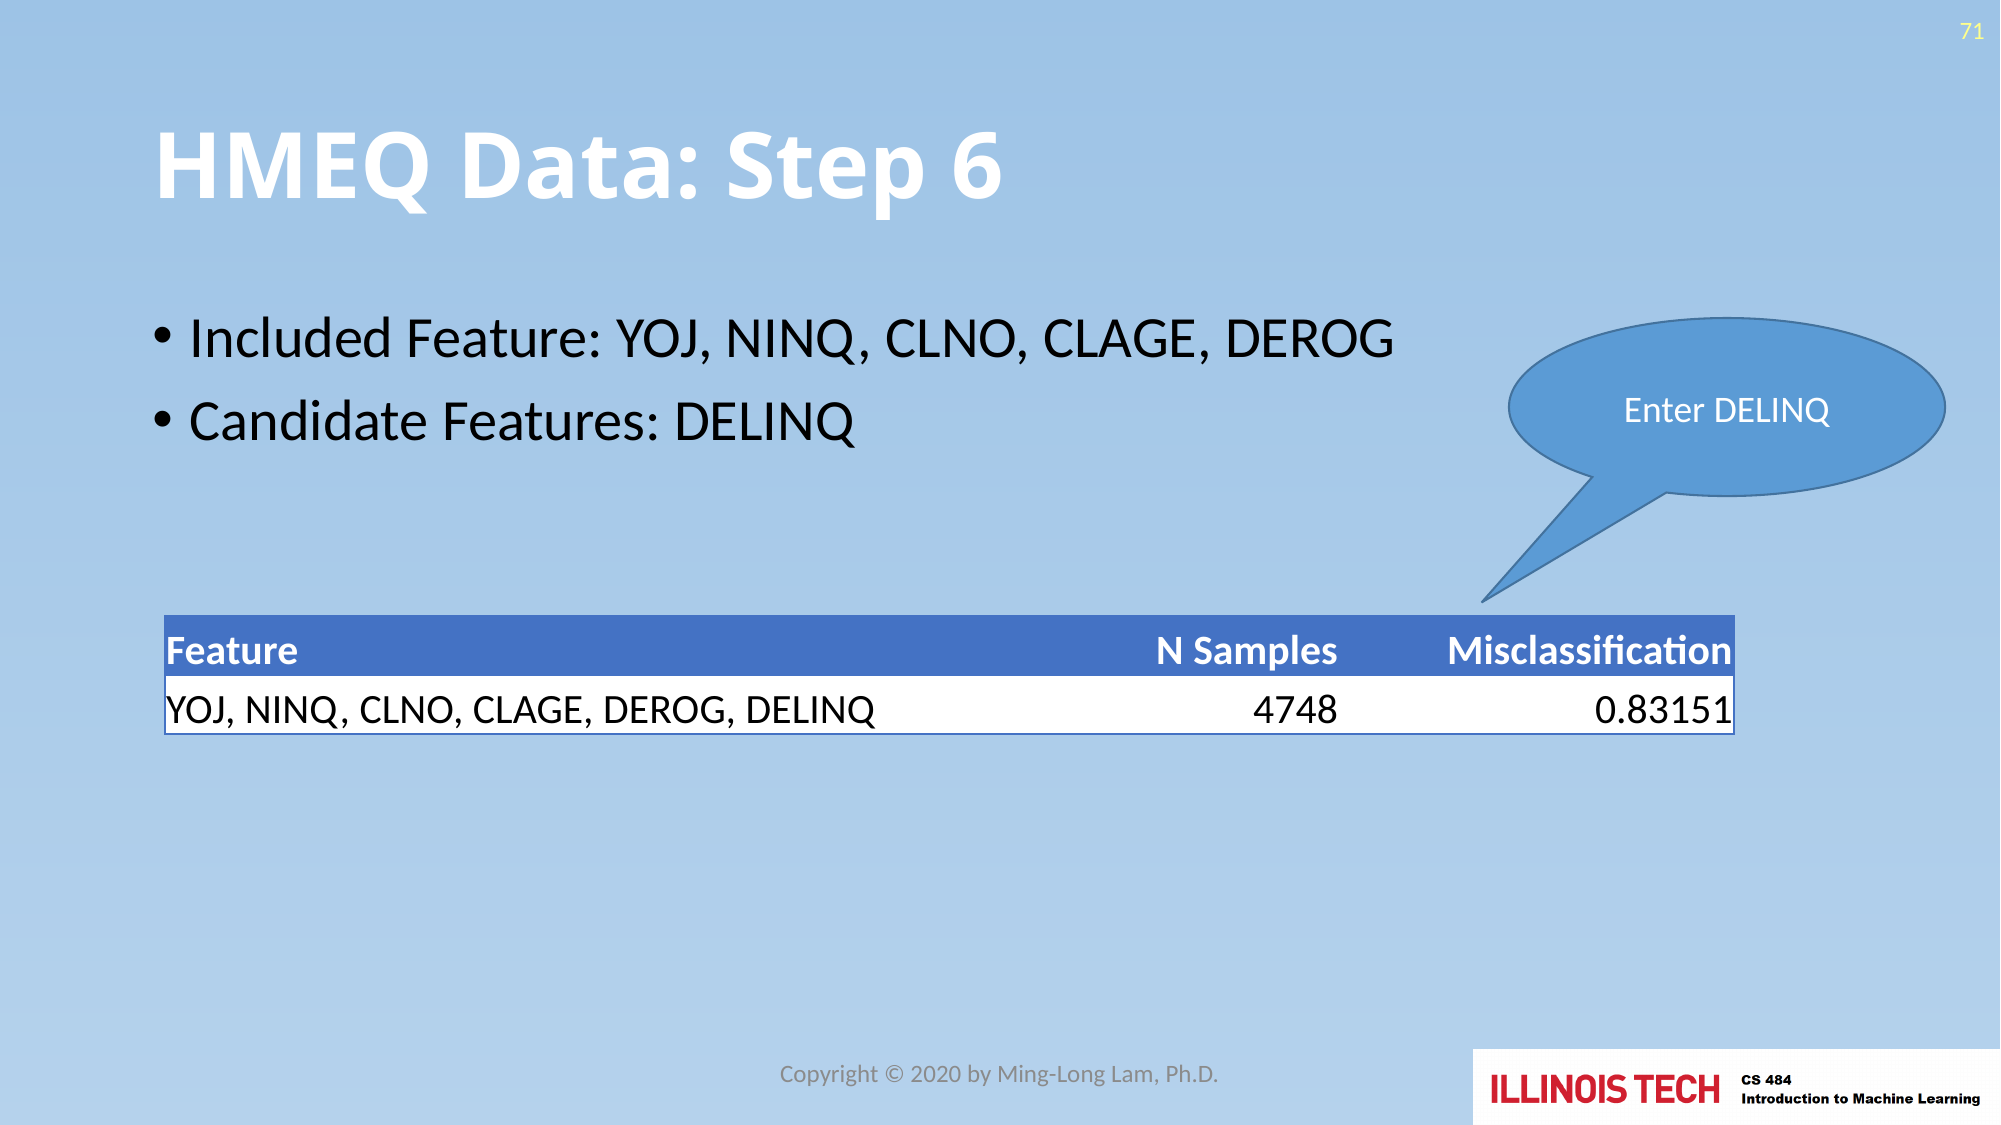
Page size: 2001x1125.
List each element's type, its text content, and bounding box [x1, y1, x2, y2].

table_header Feature [166, 617, 977, 674]
table_cell 0.83151 [1339, 676, 1733, 733]
footer Copyright © 2020 by Ming-Long Lam, Ph.D. [662, 1042, 1338, 1103]
table_cell 4748 [977, 676, 1339, 733]
picture [1473, 1049, 2000, 1125]
table_header Misclassification [1339, 617, 1733, 674]
slide_number 71 [1550, 0, 2000, 60]
table_header N Samples [977, 617, 1339, 674]
text_box Enter DELINQ [1480, 316, 1947, 604]
table_cell YOJ, NINQ, CLNO, CLAGE, DEROG, DELINQ [166, 676, 977, 733]
list Included Feature: YOJ, NINQ, CLNO, CLAGE, DEROG Candidate Features: DELINQ [137, 299, 1863, 478]
title HMEQ Data: Step 6 [137, 59, 1863, 278]
